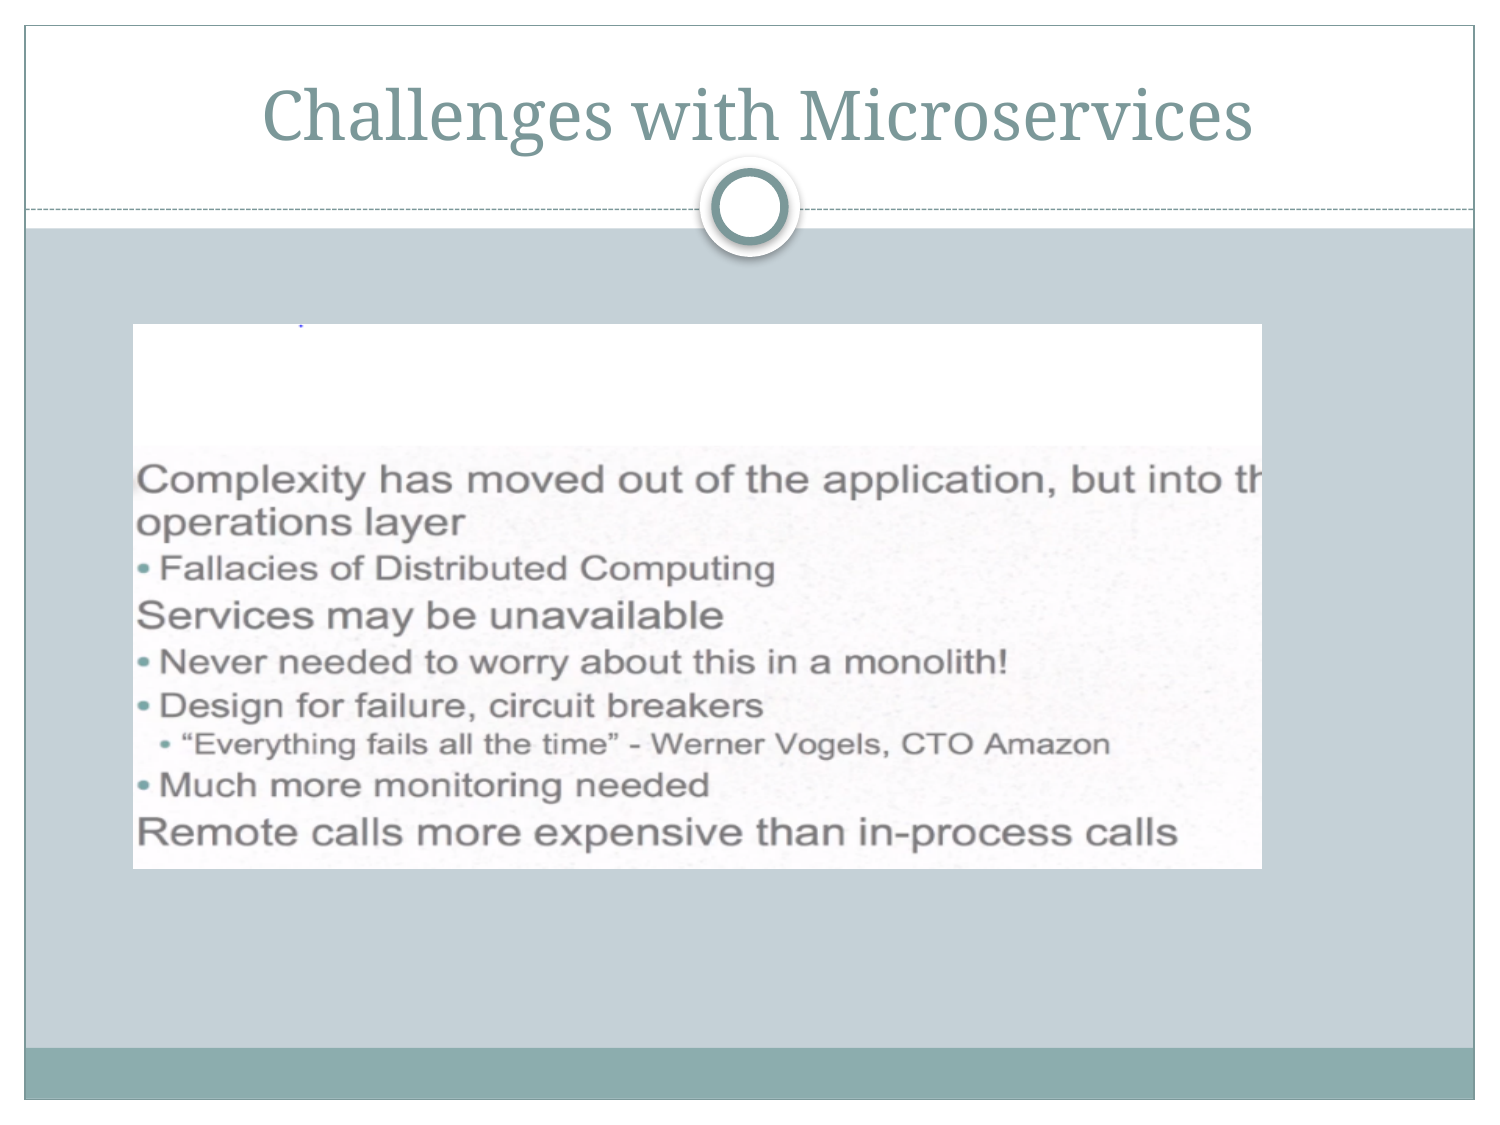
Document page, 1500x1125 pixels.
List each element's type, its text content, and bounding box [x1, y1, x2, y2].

title Challenges with Microservices [49, 37, 1450, 162]
picture [132, 324, 1262, 869]
